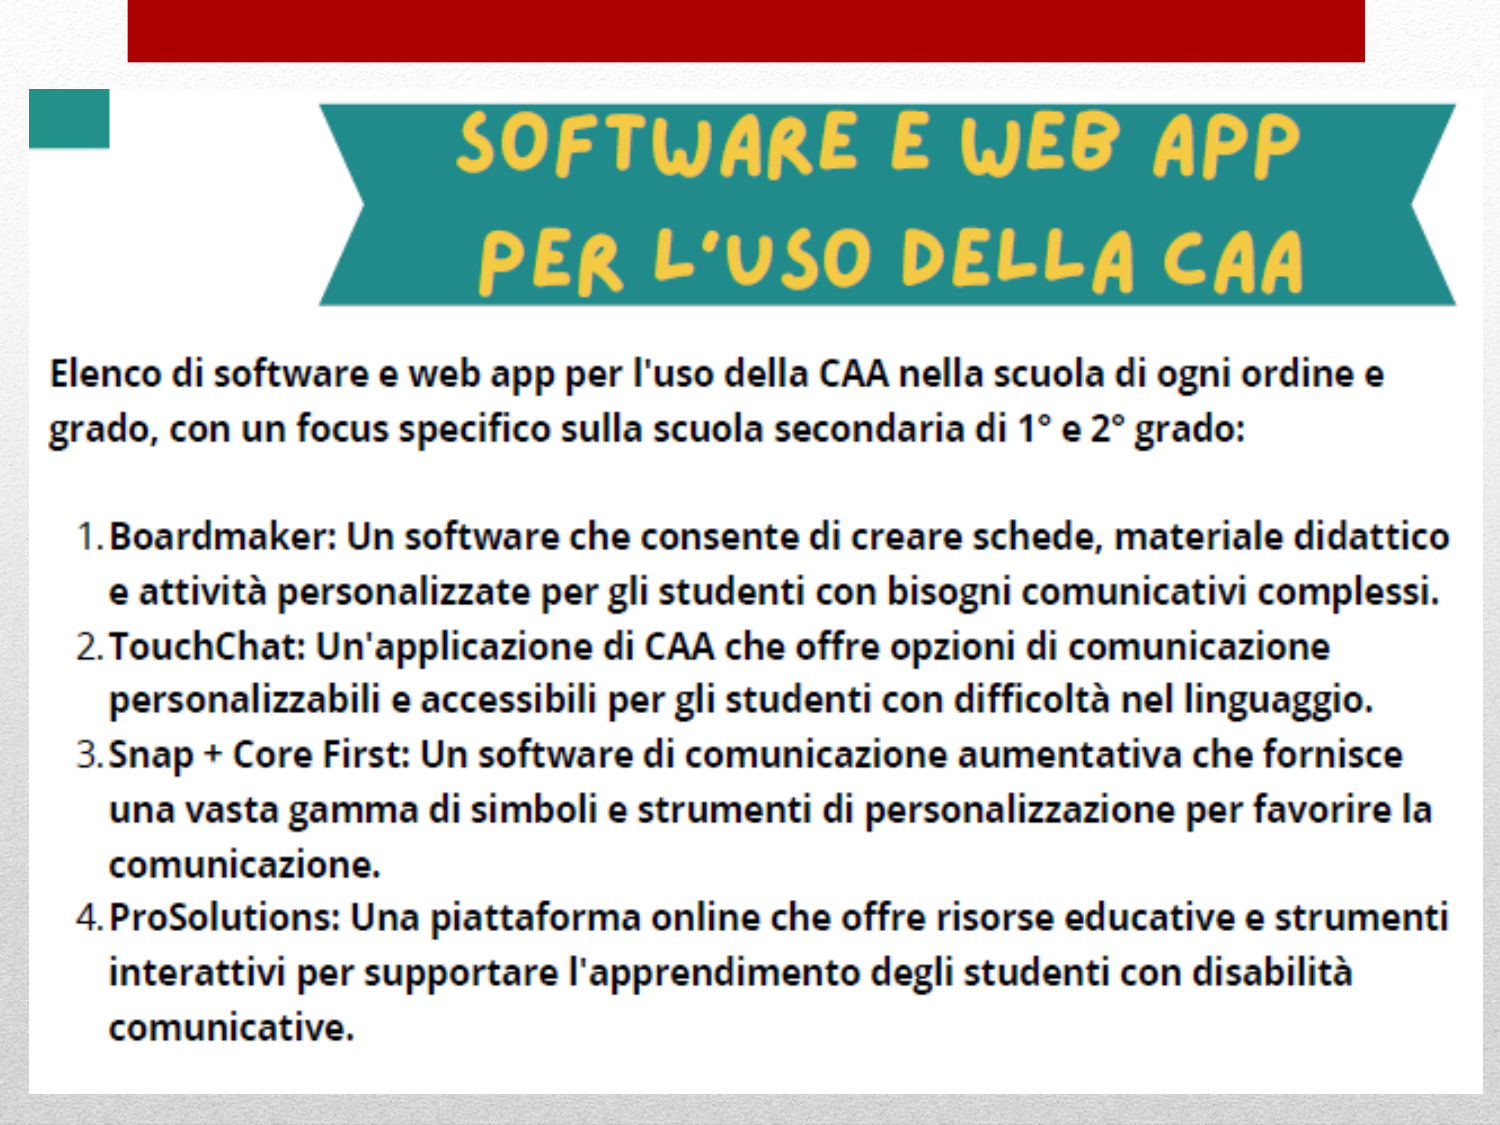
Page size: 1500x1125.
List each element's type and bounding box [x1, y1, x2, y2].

picture [28, 89, 1484, 1095]
